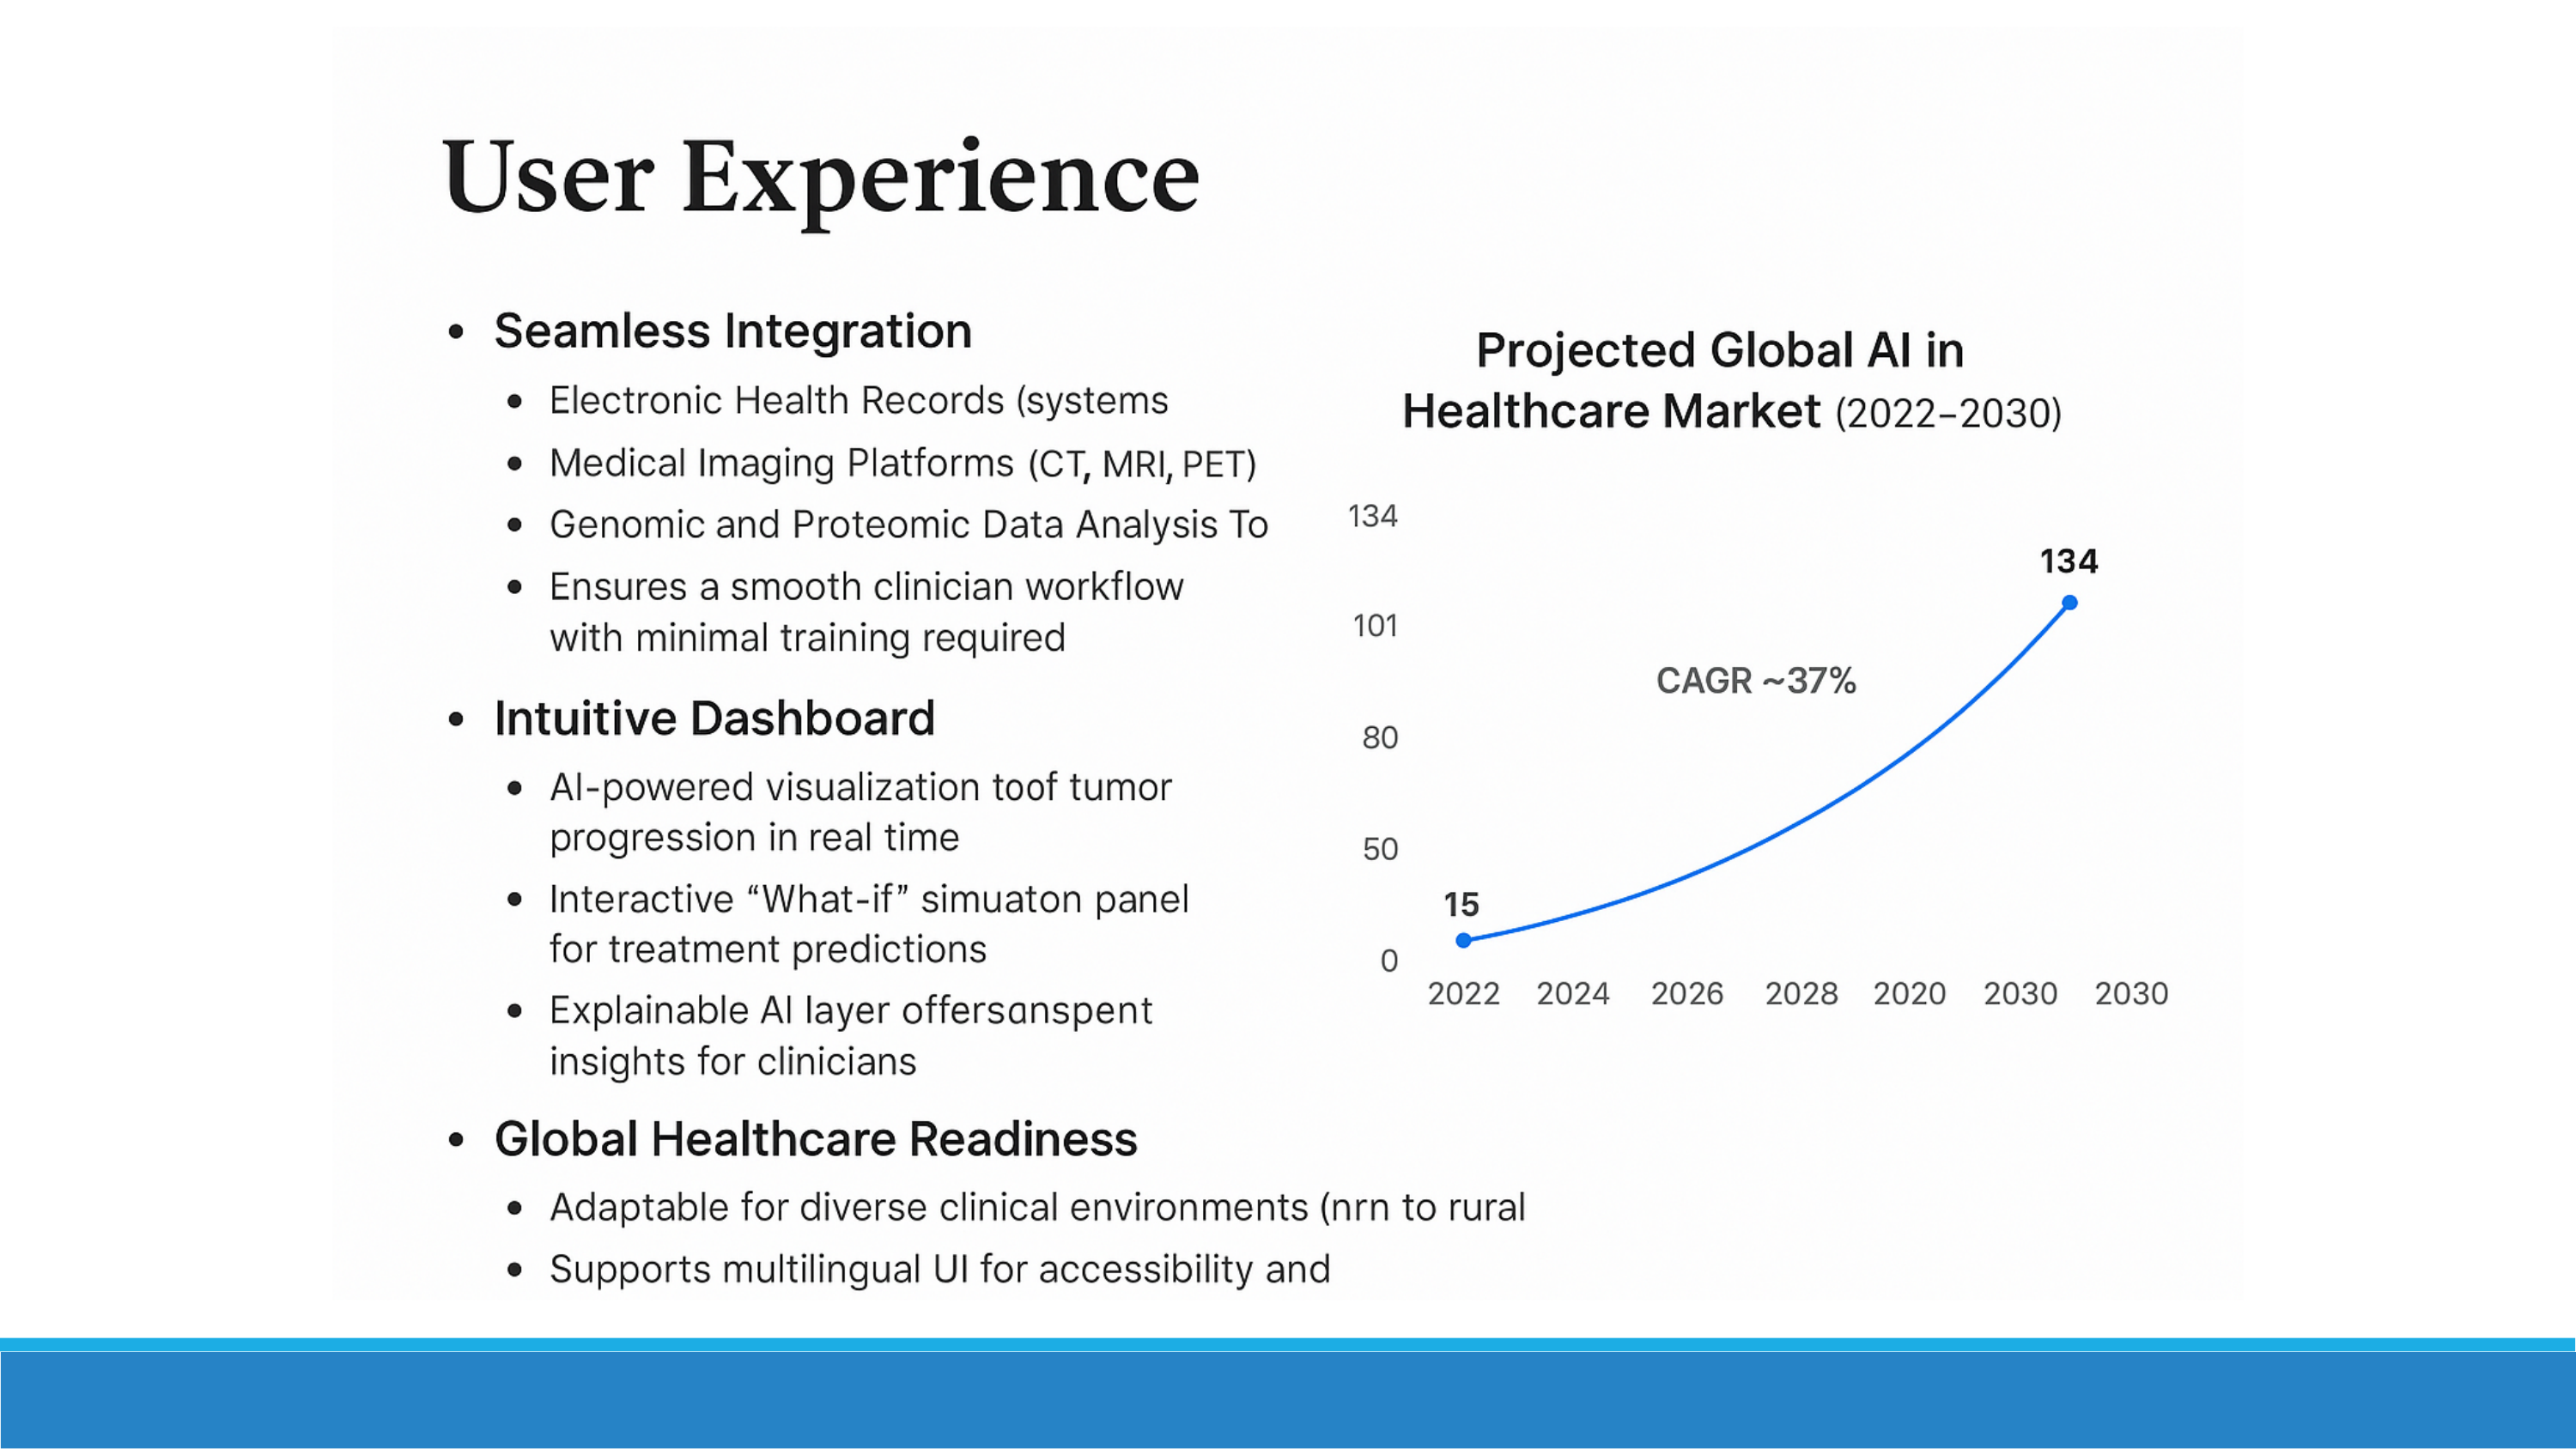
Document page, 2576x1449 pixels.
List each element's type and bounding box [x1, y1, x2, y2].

text_box [365, 1309, 1309, 1449]
picture [331, 26, 2245, 1301]
